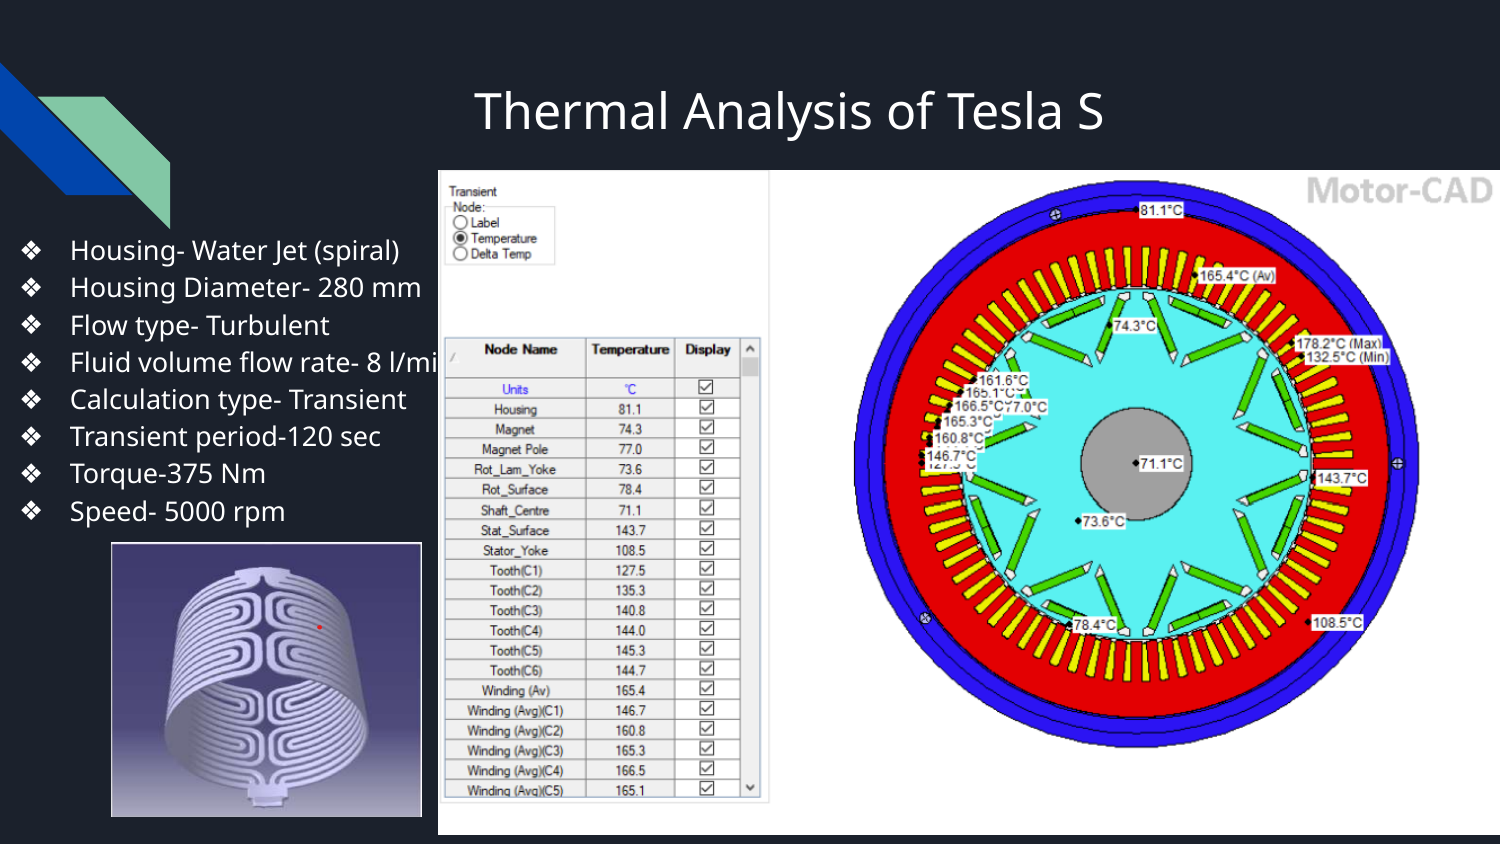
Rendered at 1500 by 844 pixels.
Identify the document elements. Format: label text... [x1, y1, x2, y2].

picture [110, 542, 422, 818]
title Thermal Analysis of Tesla S [212, 64, 1368, 171]
picture [438, 169, 1500, 835]
list Housing- Water Jet (spiral) Housing Diameter- 280 mm Flow type- Turbulent Fluid volume flow rate- 8 l/min Calculation type- Transient Transient period-120 sec Torque-375 Nm Speed- 5000 rpm [0, 213, 433, 742]
